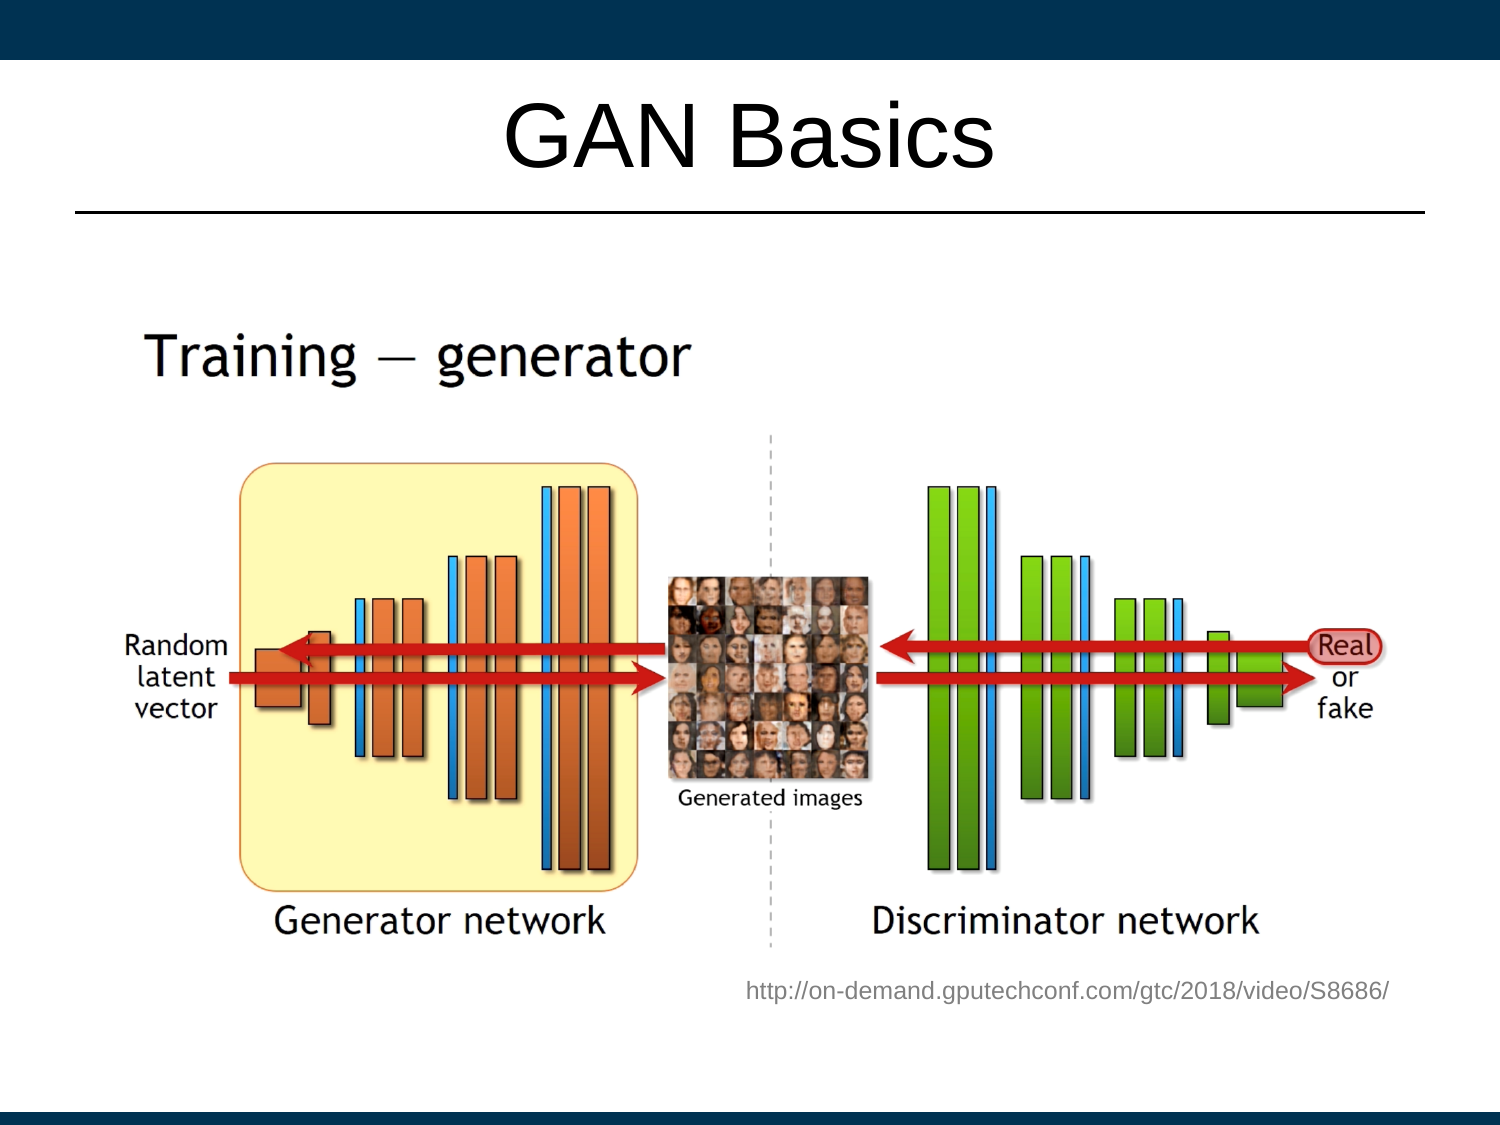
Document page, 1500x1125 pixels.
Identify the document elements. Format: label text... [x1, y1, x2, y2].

title GAN Basics [75, 37, 1425, 225]
text_box http://on-demand.gputechconf.com/gtc/2018/video/S8686/ [93, 970, 1406, 1013]
picture [93, 303, 1407, 964]
